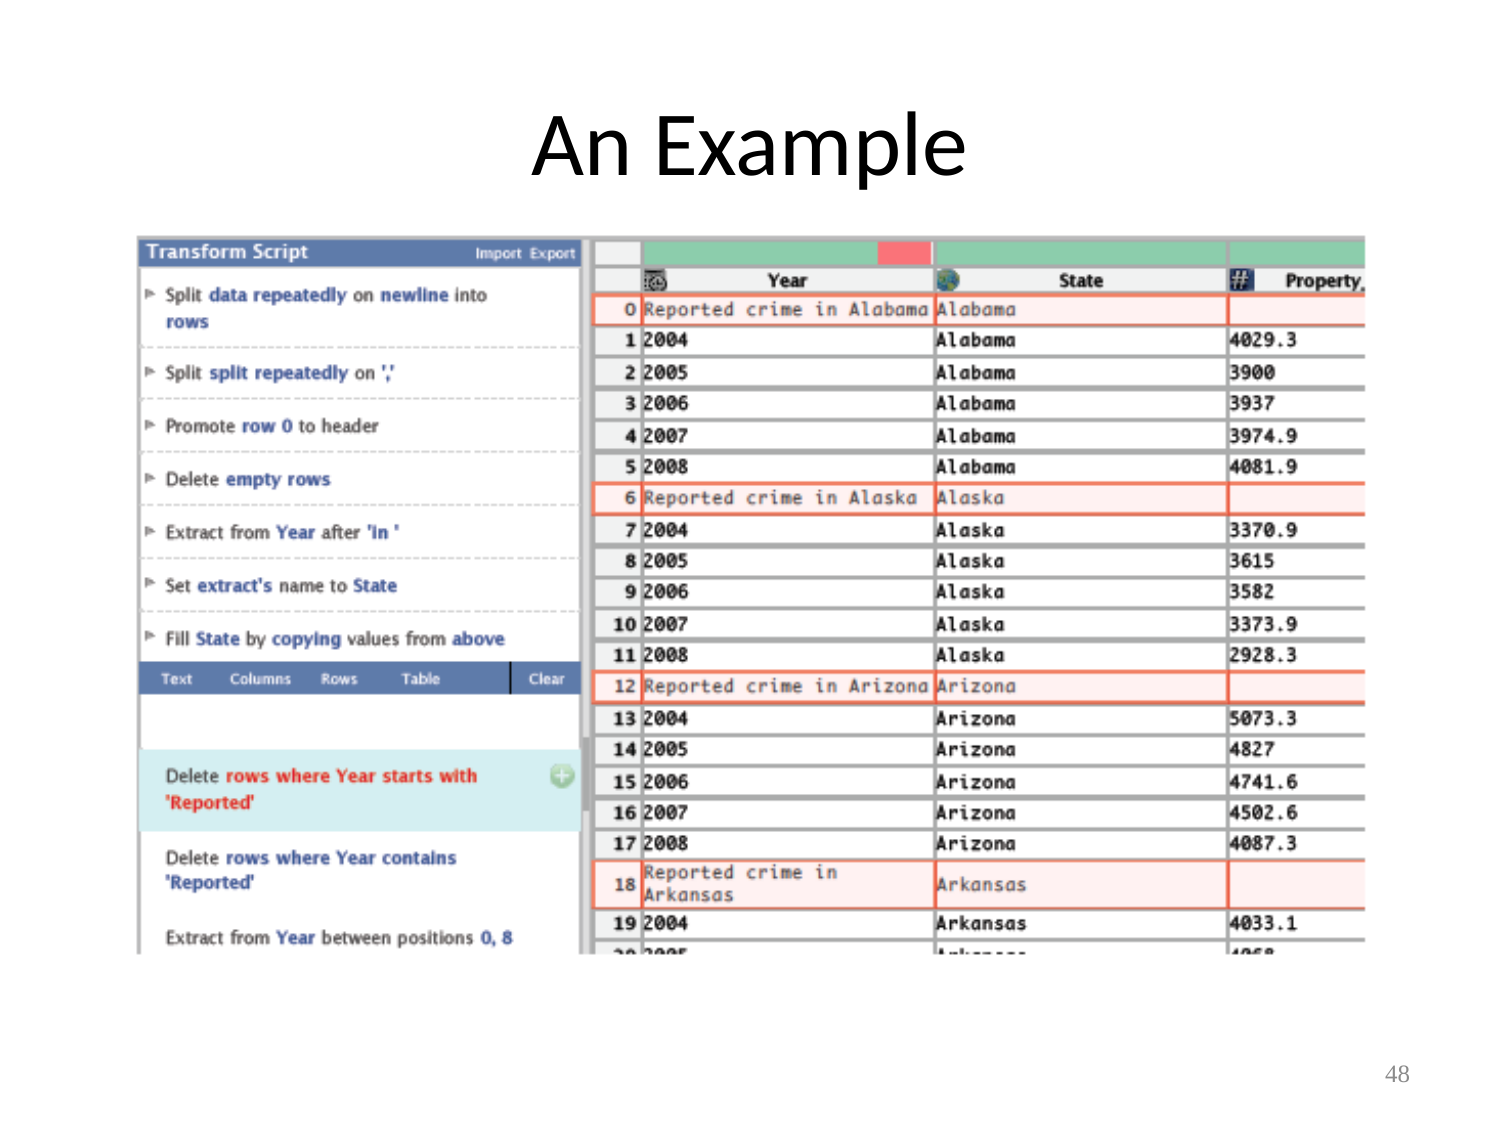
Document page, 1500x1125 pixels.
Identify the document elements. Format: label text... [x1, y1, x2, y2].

title An Example [75, 45, 1425, 226]
slide_number 48 [1074, 1042, 1425, 1103]
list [79, 224, 1430, 967]
